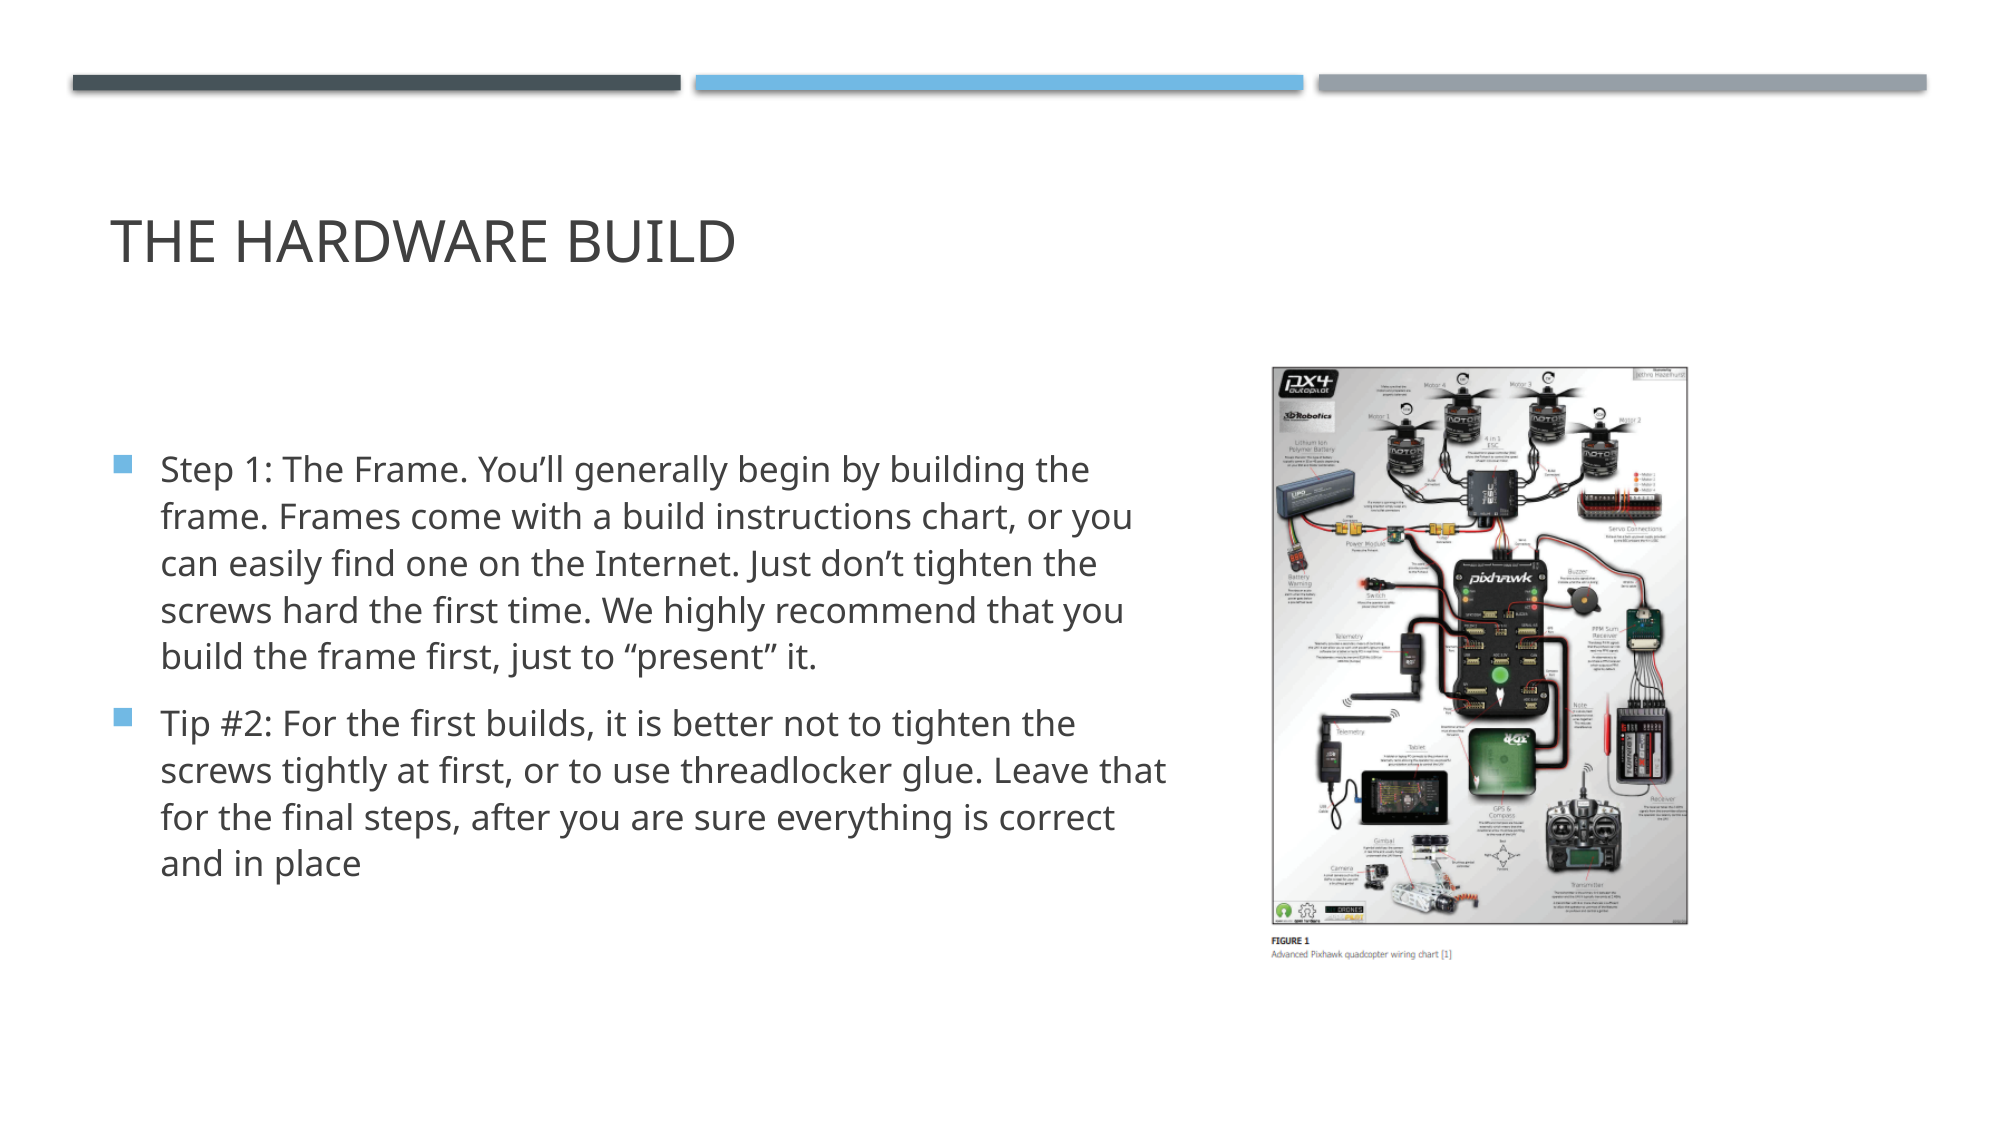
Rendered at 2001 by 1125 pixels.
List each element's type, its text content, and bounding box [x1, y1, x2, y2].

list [1265, 364, 1693, 962]
title THE HARDWARE BUILD [95, 119, 1905, 282]
list Step 1: The Frame. You’ll generally begin by building the frame. Frames come with a build instructions chart, or you can easily find one on the Internet. Just don’t tighten the screws hard the first time. We highly recommend that you build the frame first, just to “present” it. Tip #2: For the first builds, it is better not to tighten the screws tightly at first, or to use threadlocker glue. Leave that for the final steps, after you are sure everything is correct and in place [95, 365, 1196, 962]
